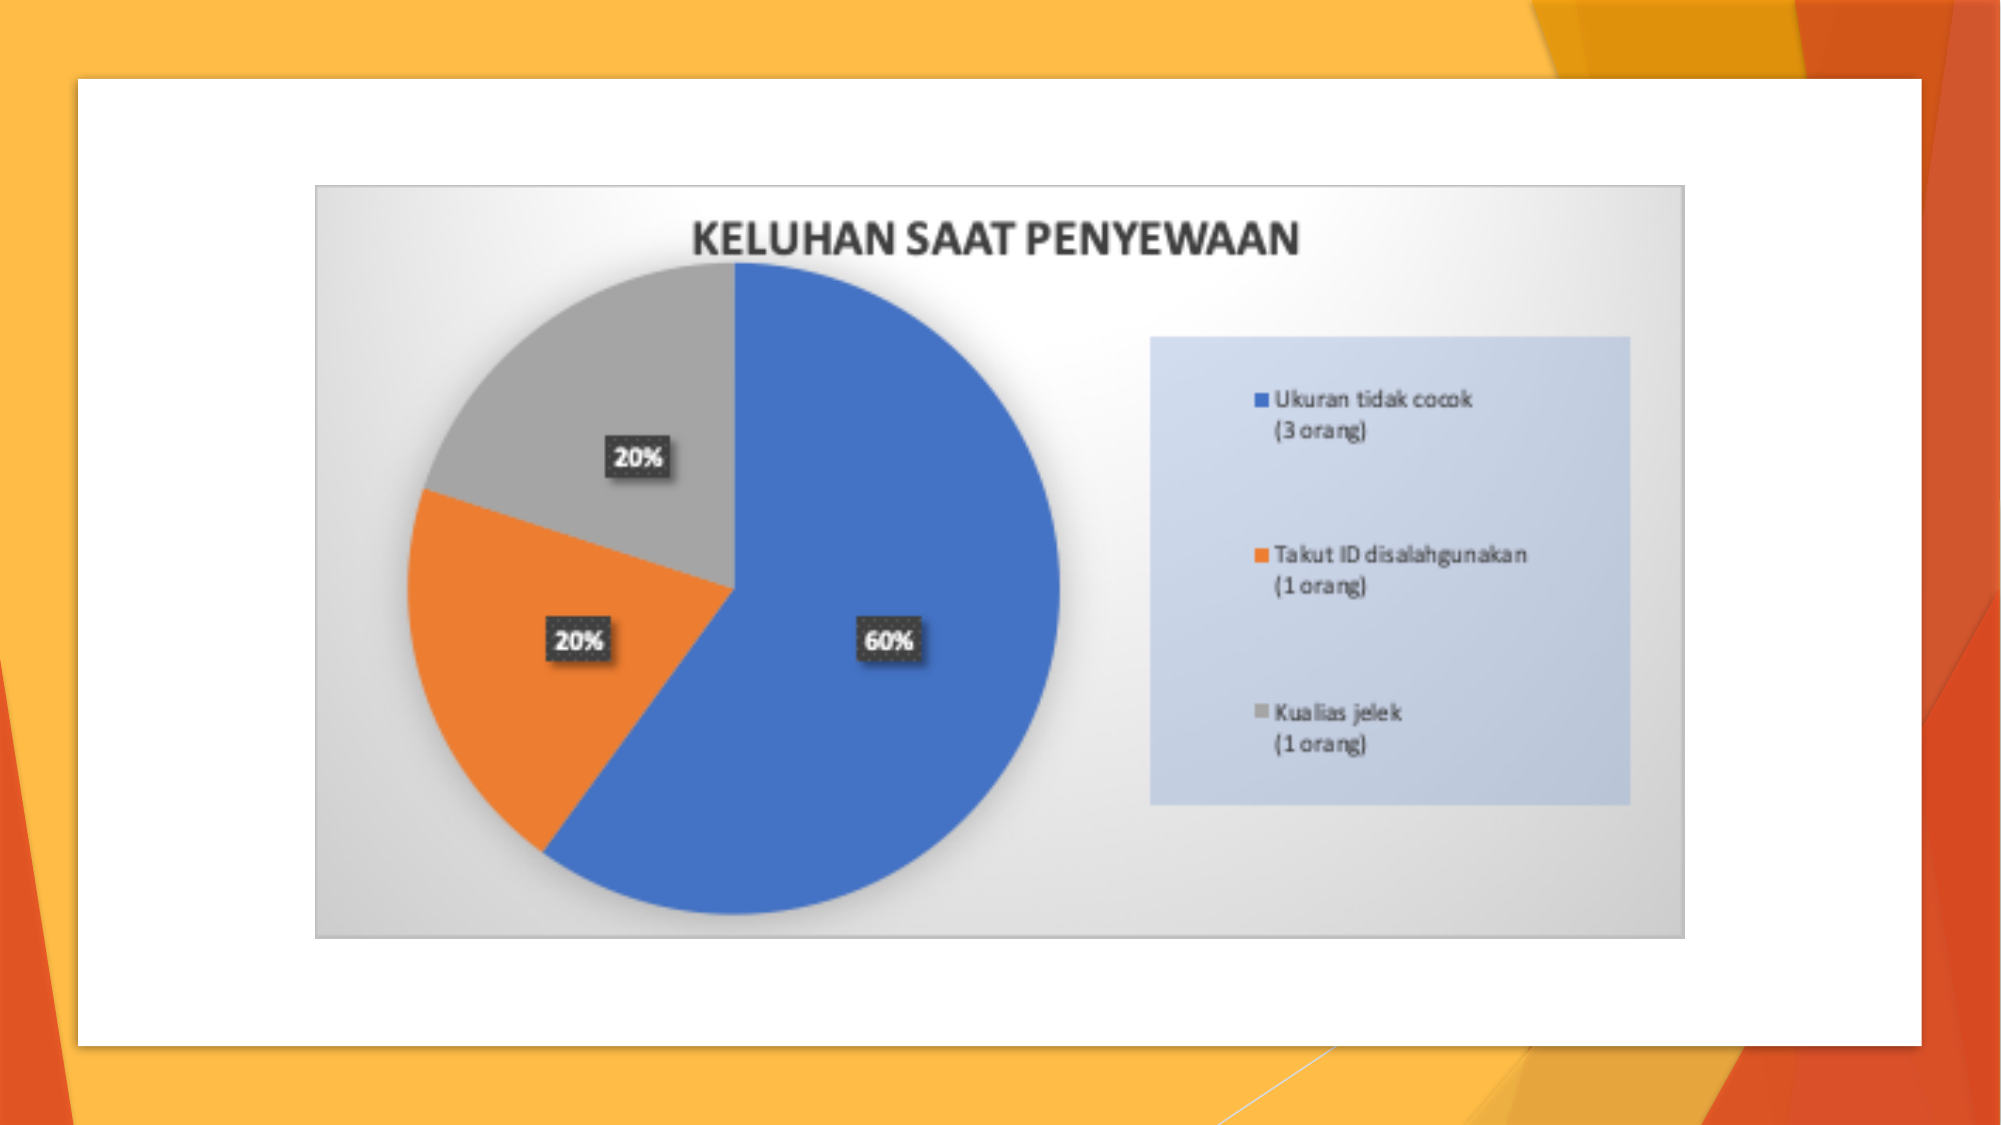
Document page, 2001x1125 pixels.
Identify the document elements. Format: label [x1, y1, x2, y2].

text_box [0, 0, 2000, 1125]
list [314, 185, 1686, 940]
